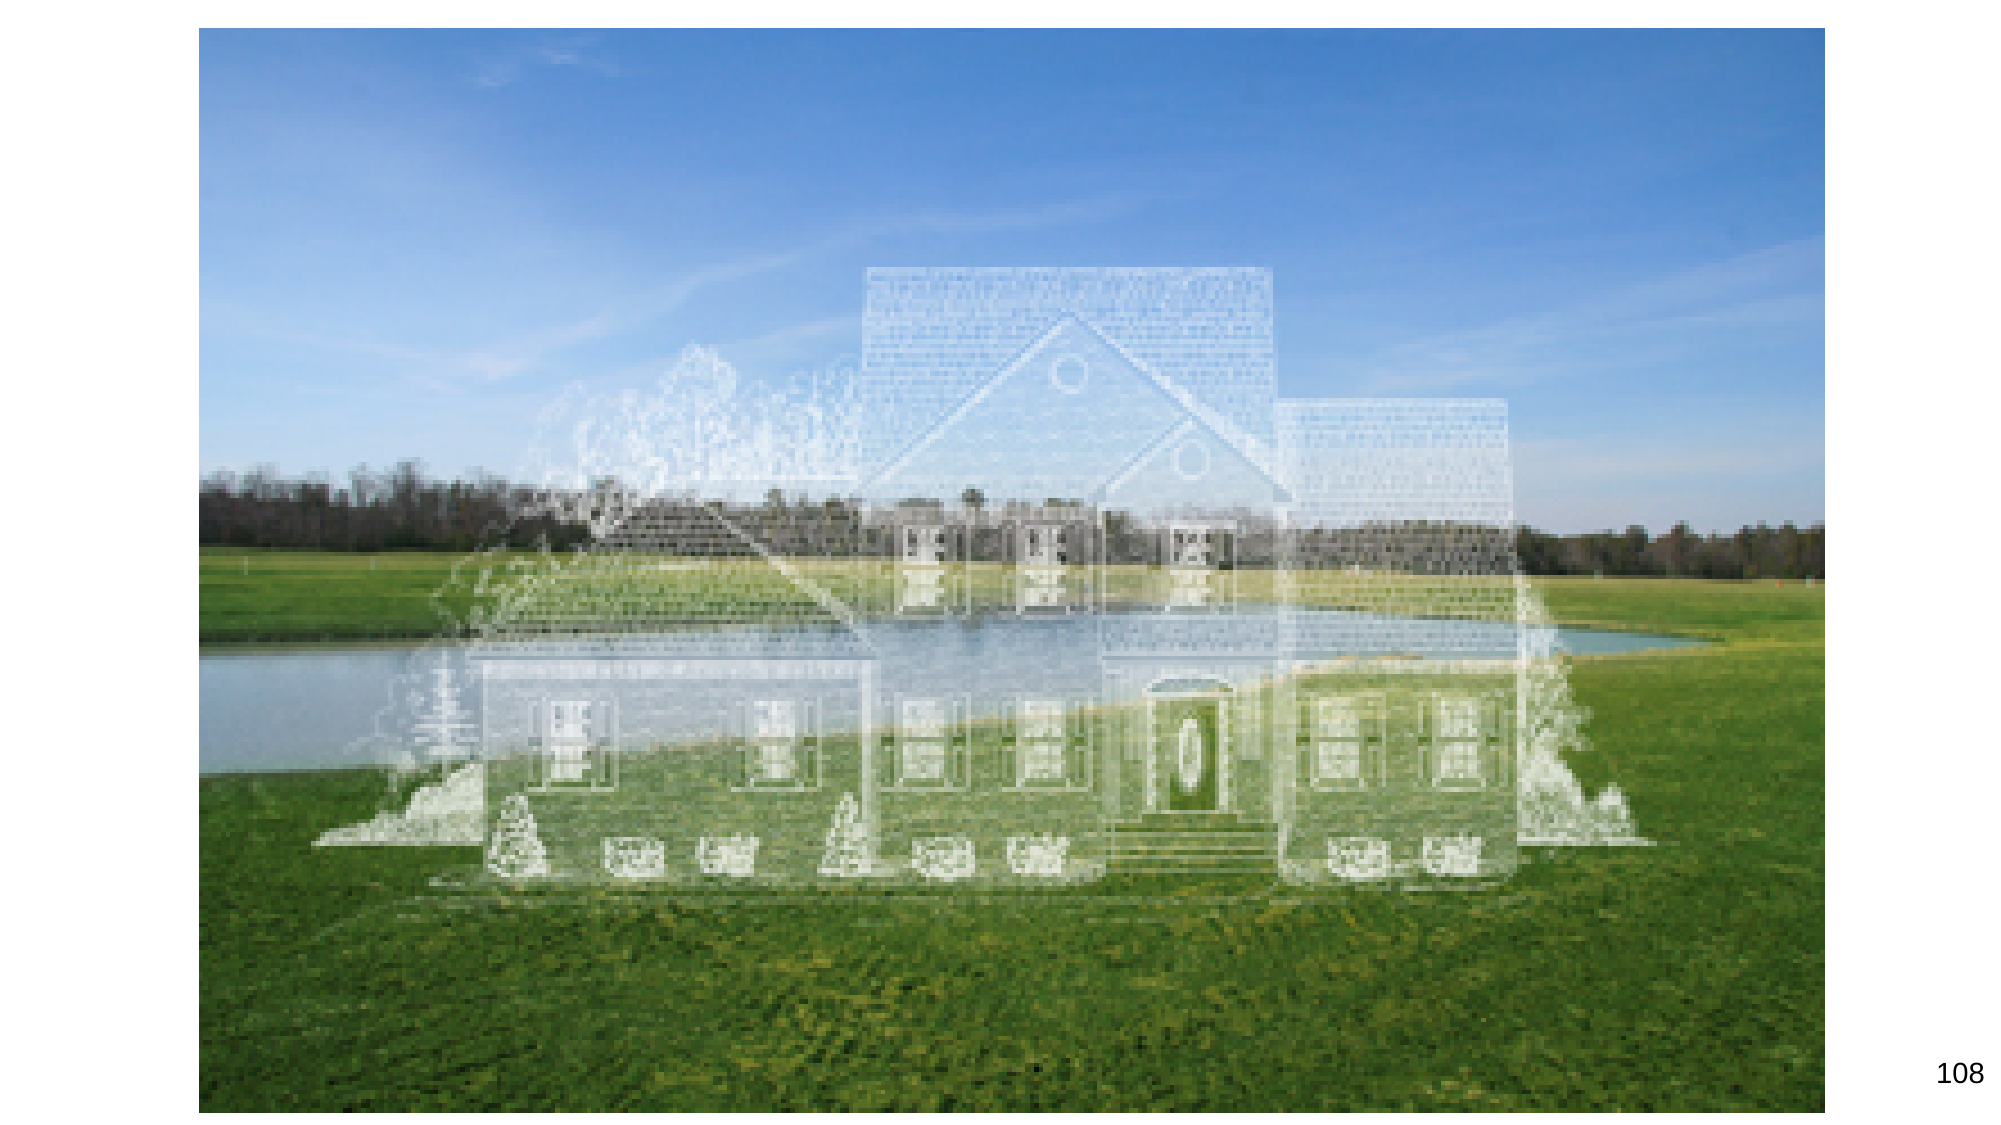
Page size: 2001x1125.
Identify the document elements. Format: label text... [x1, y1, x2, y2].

slide_number 108 [1533, 1046, 2000, 1125]
picture [198, 28, 1825, 1113]
